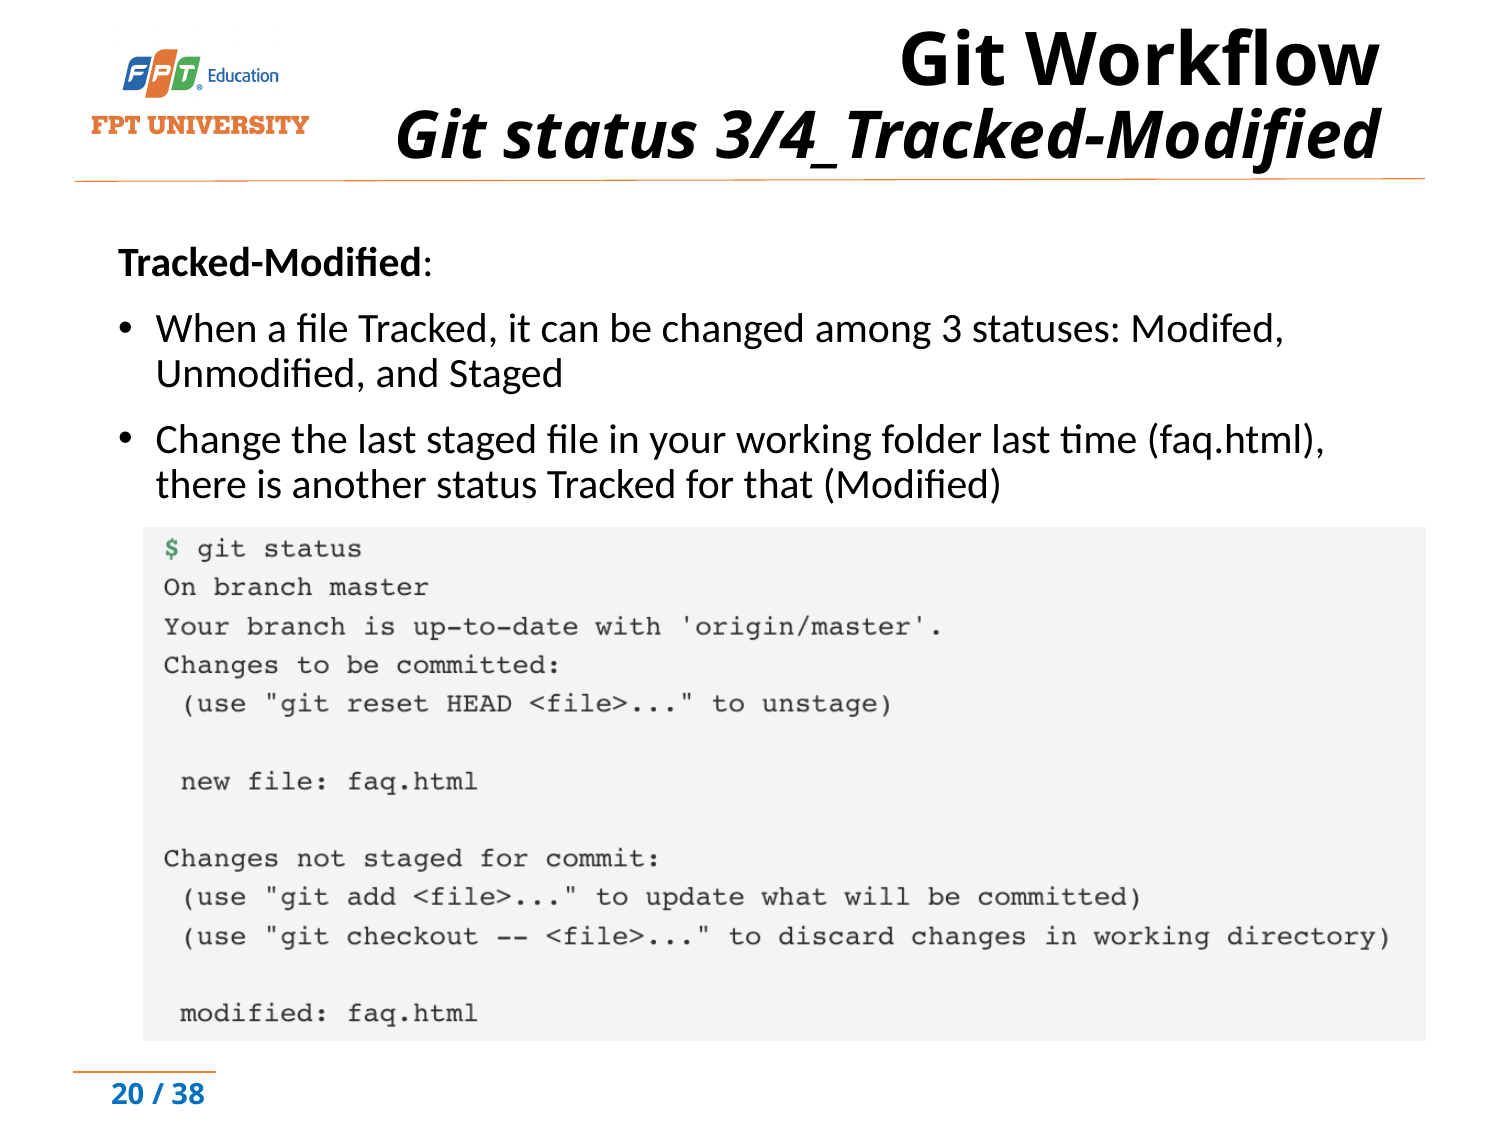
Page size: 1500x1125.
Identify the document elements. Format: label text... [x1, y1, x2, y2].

picture [77, 25, 103, 156]
list Tracked-Modified: When a file Tracked, it can be changed among 3 statuses: Modifed, Unmodified, and Staged Change the last staged file in your working folder last time (faq.html), there is another status Tracked for that (Modified) [103, 233, 1397, 564]
title Git Workflow Git status 3/4_Tracked-Modified [103, 13, 1397, 182]
picture [143, 527, 1426, 1041]
